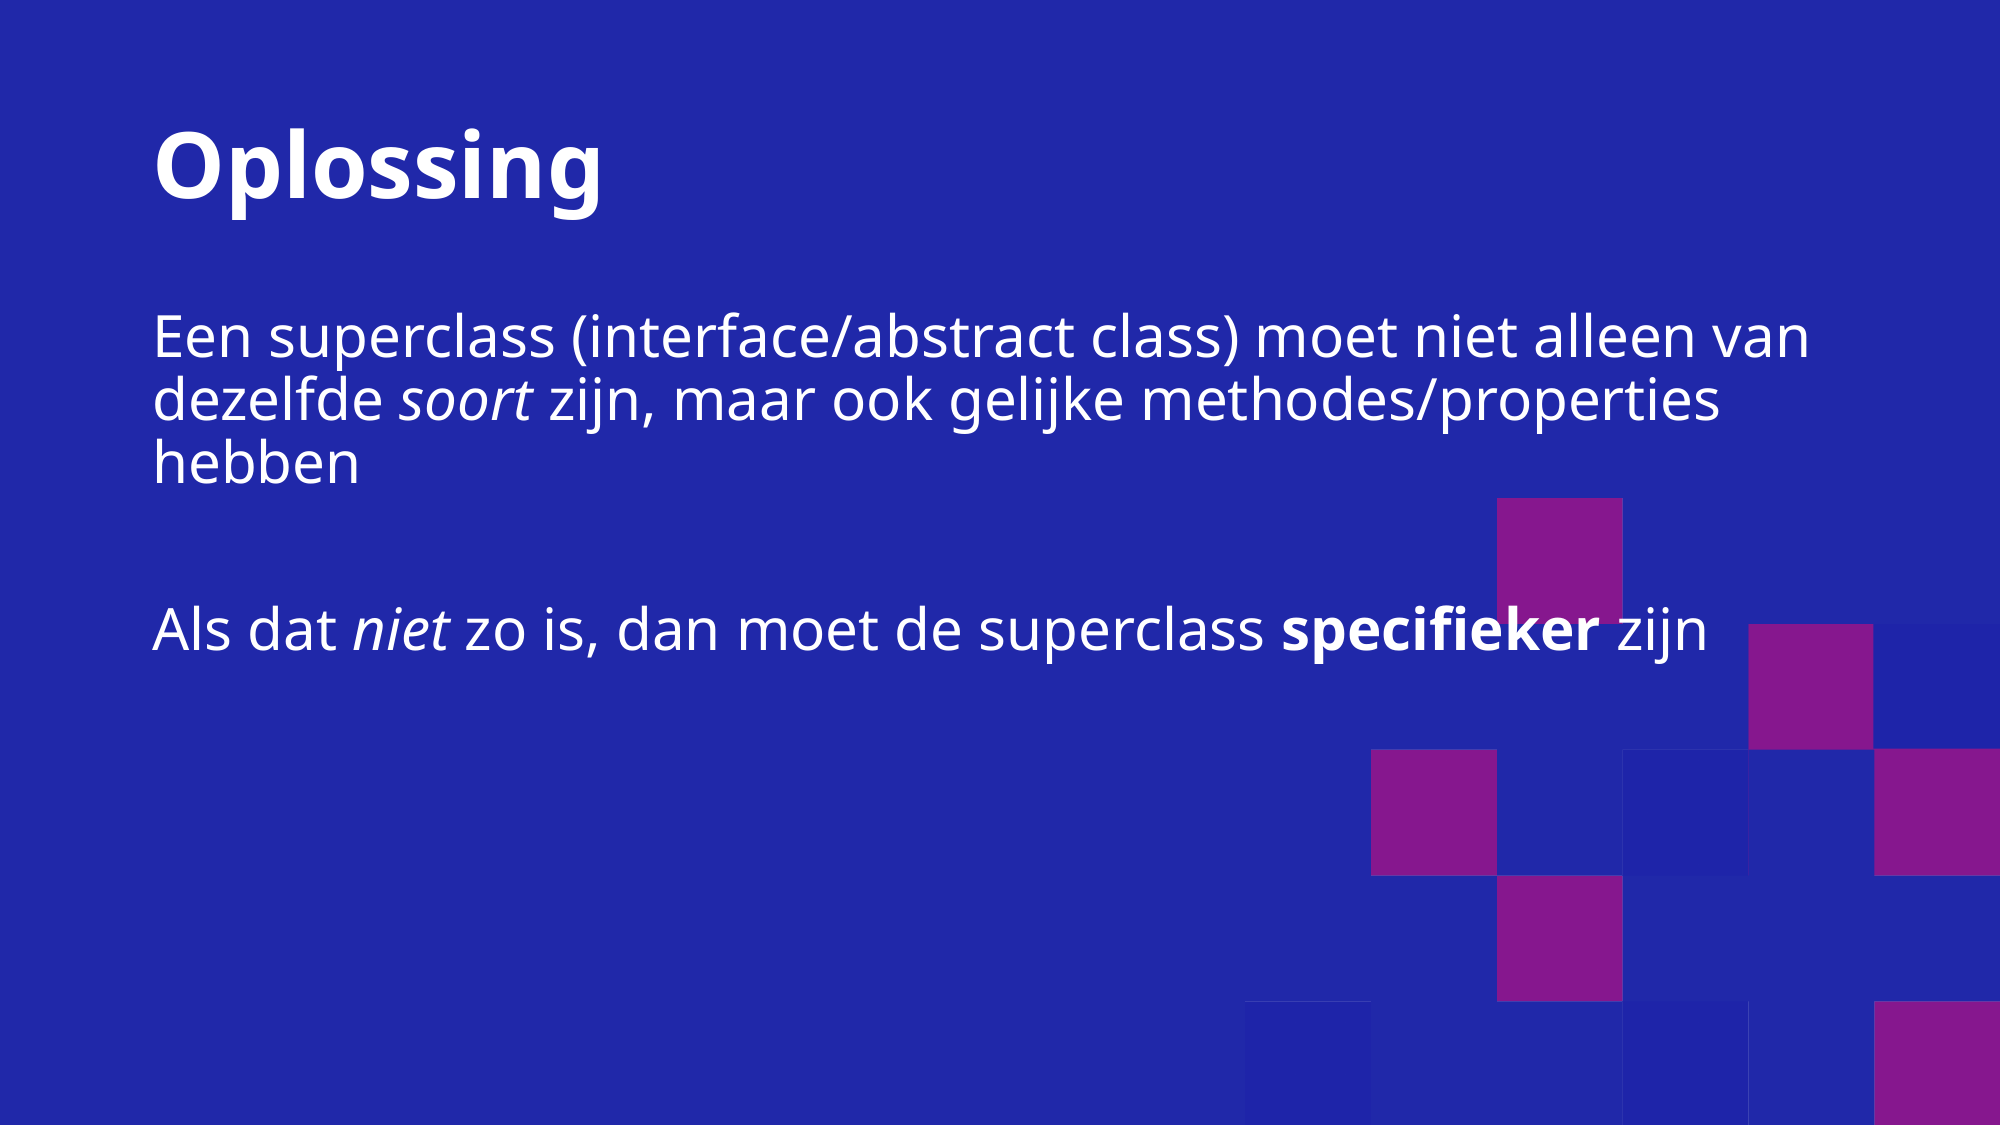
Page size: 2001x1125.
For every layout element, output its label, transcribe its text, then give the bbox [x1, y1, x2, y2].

list Een superclass (interface/abstract class) moet niet alleen van dezelfde soort zijn, maar ook gelijke methodes/properties hebben Als dat niet zo is, dan moet de superclass specifieker zijn [137, 299, 1863, 1014]
title Oplossing [137, 59, 1863, 278]
